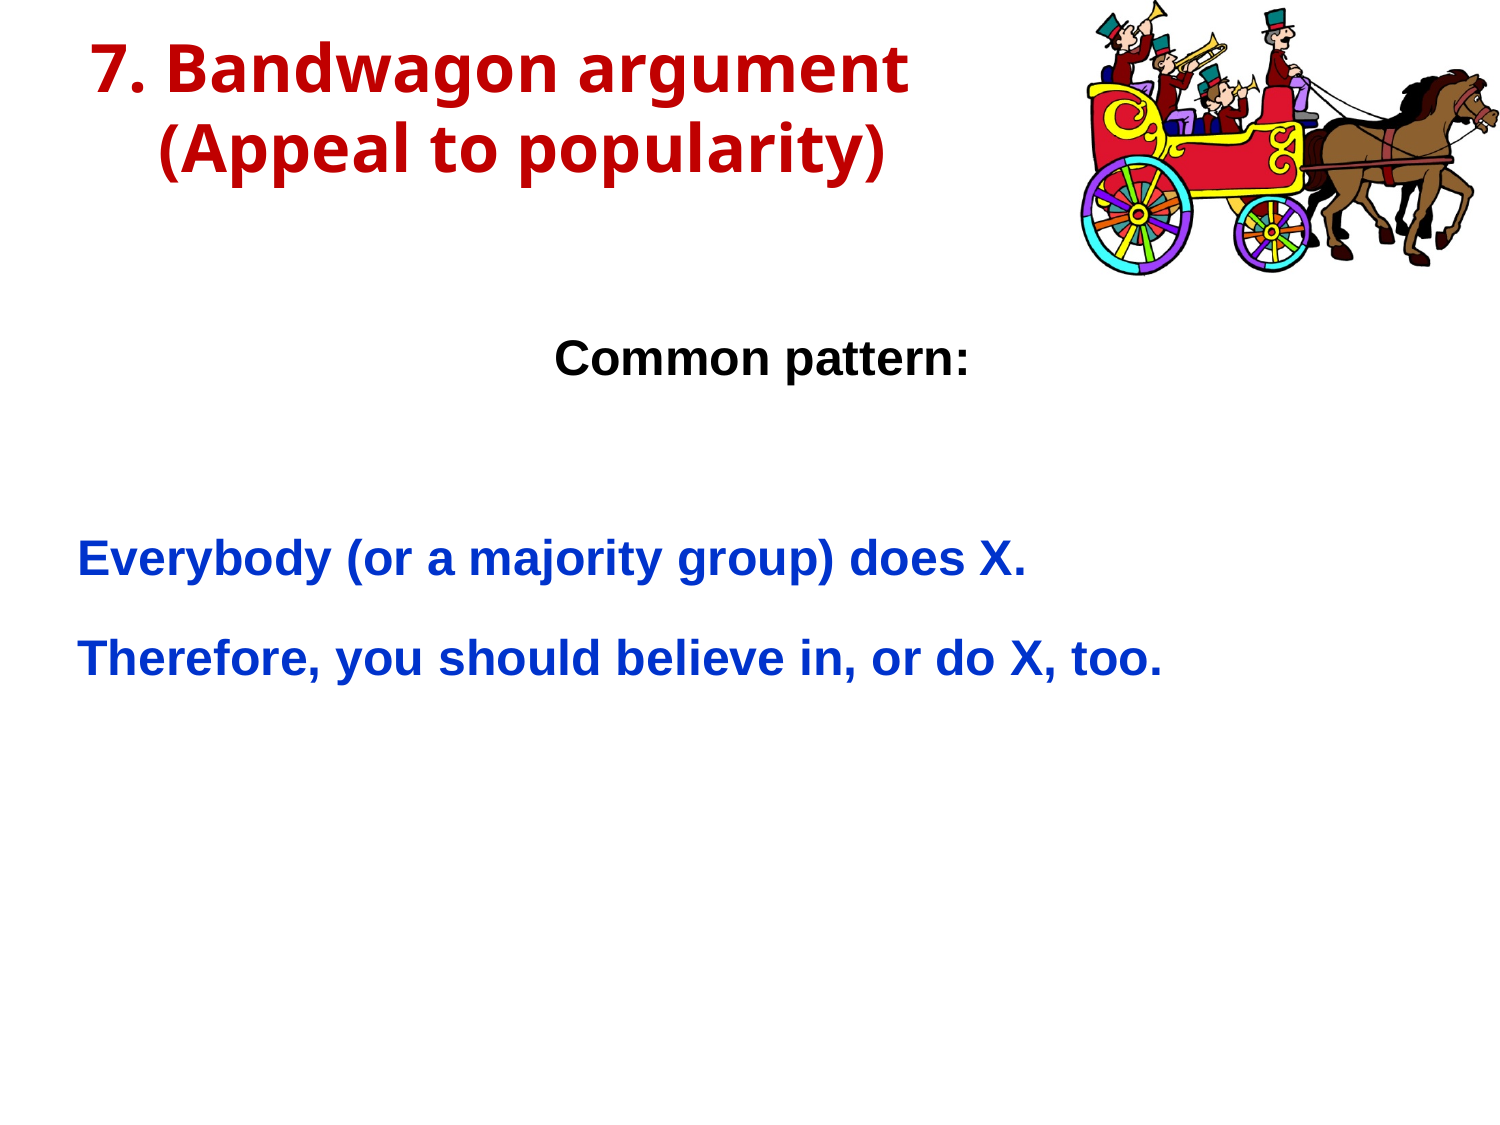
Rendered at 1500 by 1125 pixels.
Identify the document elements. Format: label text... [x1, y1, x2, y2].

picture [1078, 0, 1500, 277]
text_box 7. Bandwagon argument (Appeal to popularity) [74, 37, 1073, 175]
list Common pattern: Everybody (or a majority group) does X. Therefore, you should believe in, or do X, too. [62, 287, 1463, 1063]
